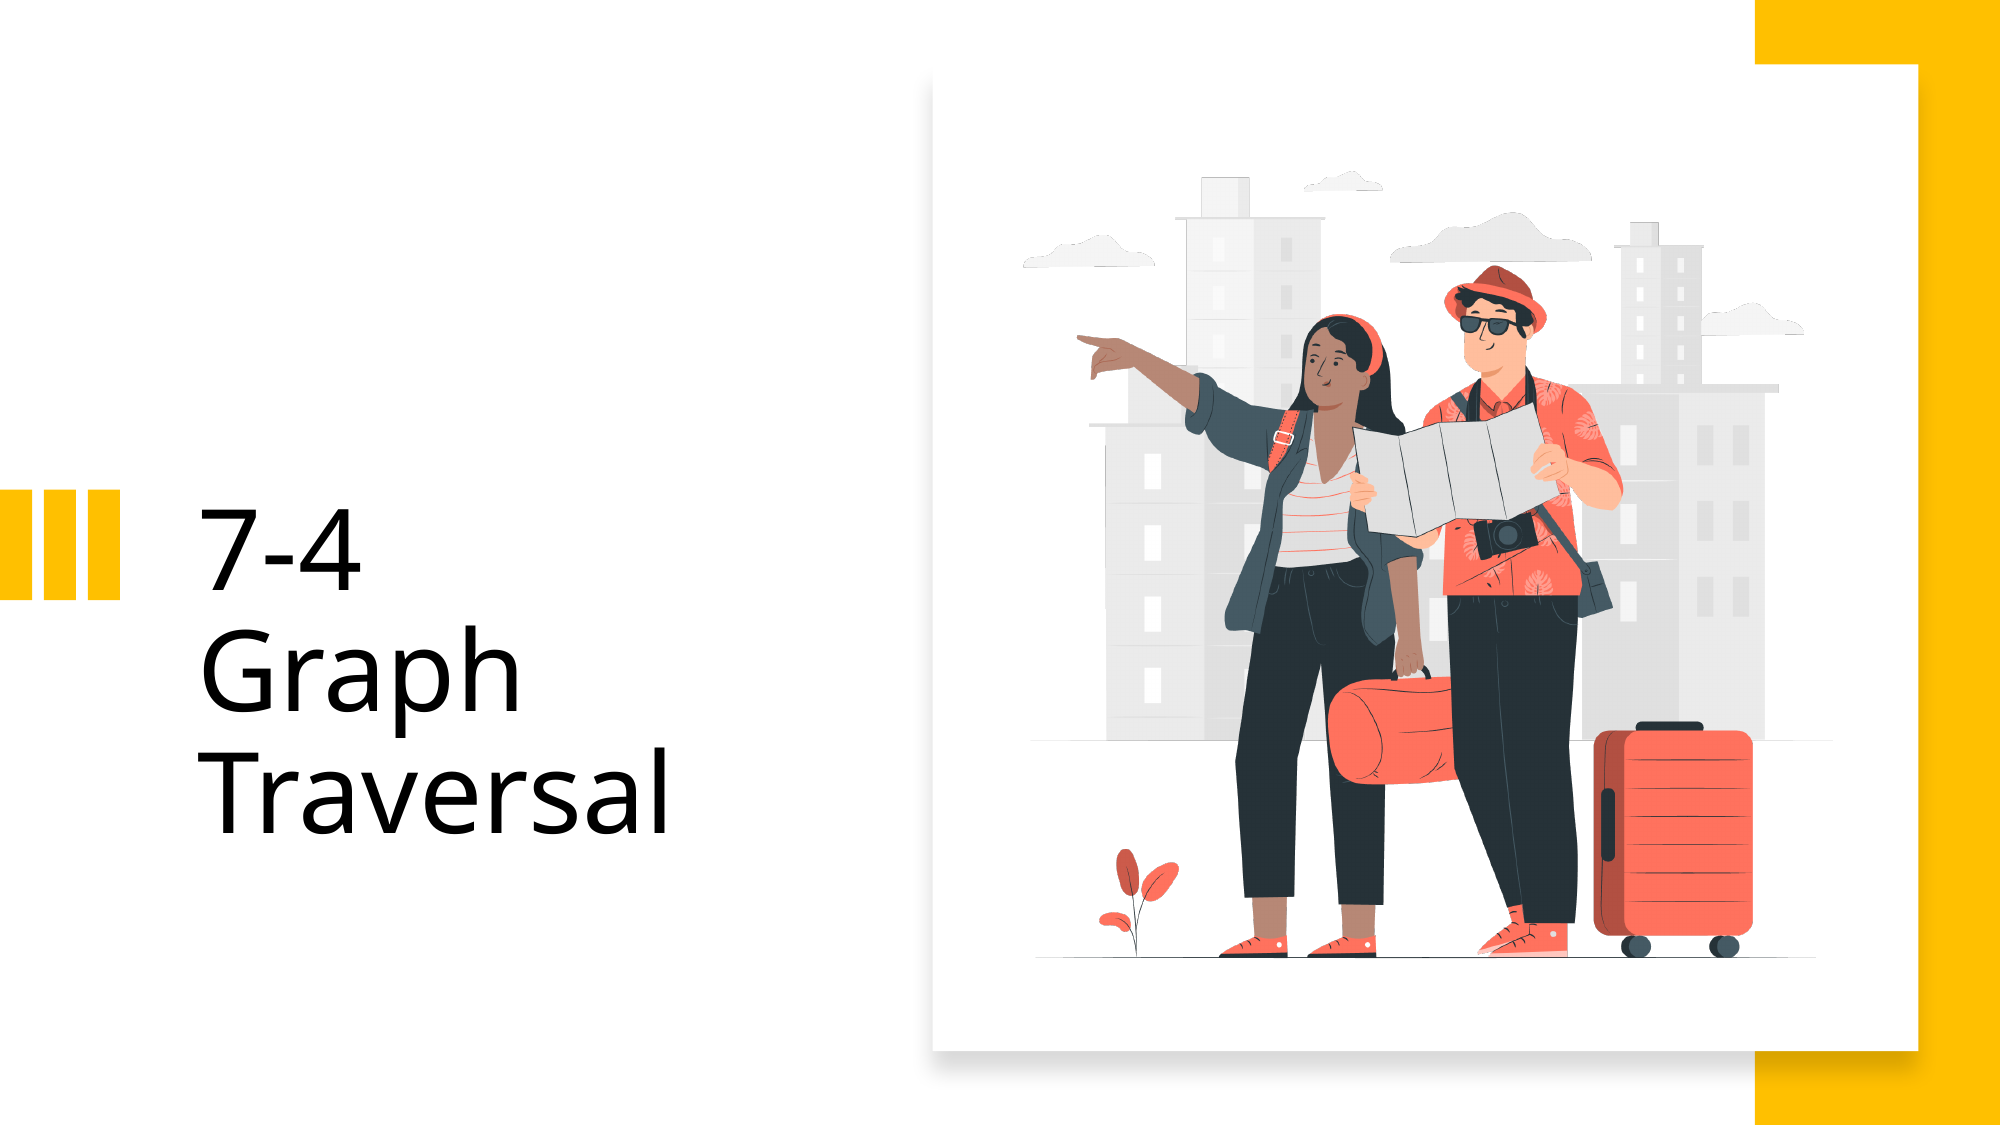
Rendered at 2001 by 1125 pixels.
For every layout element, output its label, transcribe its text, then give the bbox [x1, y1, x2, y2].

title 7-4 Graph Traversal [182, 485, 845, 878]
text_box [932, 63, 1919, 1052]
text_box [0, 489, 120, 601]
picture [977, 109, 1874, 1006]
text_box [0, 0, 1754, 1125]
text_box [1754, 0, 2000, 1125]
